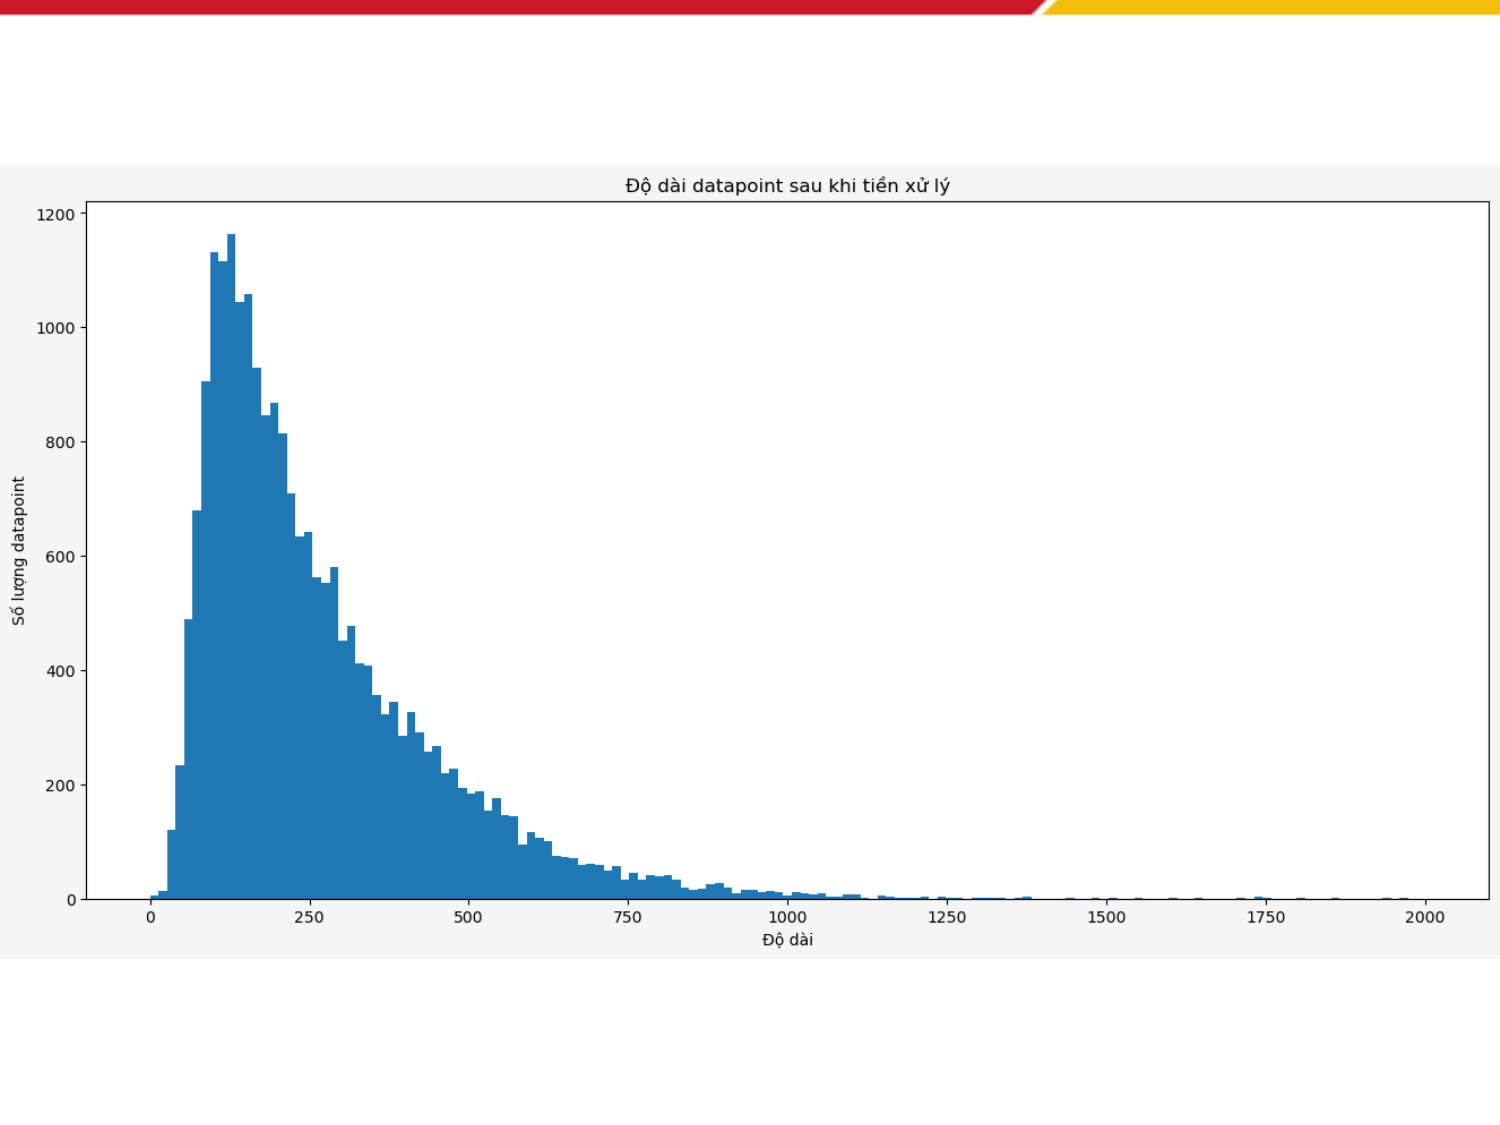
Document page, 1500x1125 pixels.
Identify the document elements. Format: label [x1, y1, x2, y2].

picture [0, 165, 1500, 960]
picture [0, 0, 1500, 22]
